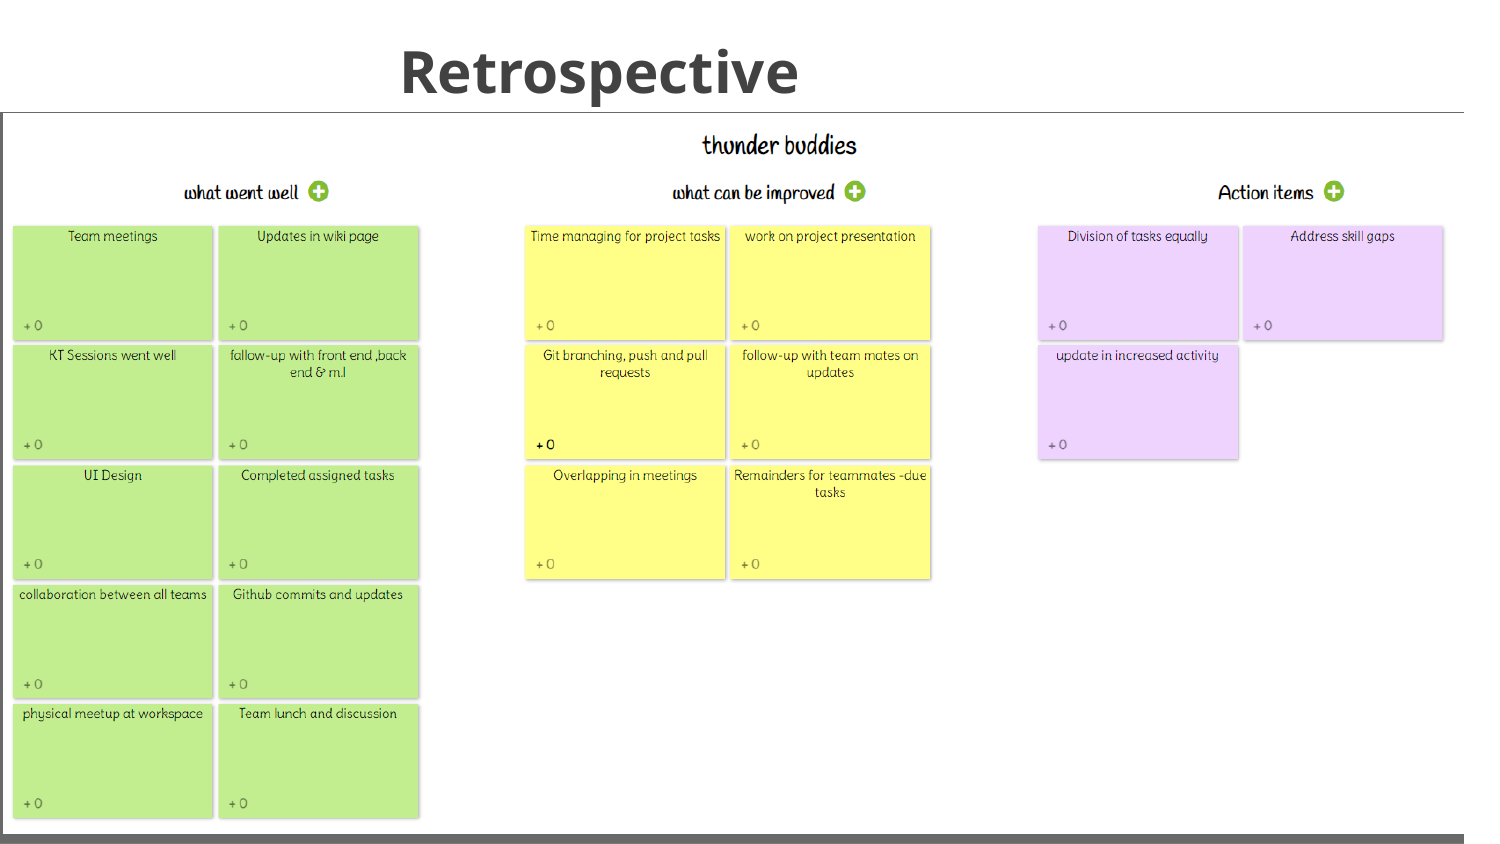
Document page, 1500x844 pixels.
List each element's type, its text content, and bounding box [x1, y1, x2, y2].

title Retrospective [384, 20, 1500, 130]
picture [0, 112, 1464, 844]
